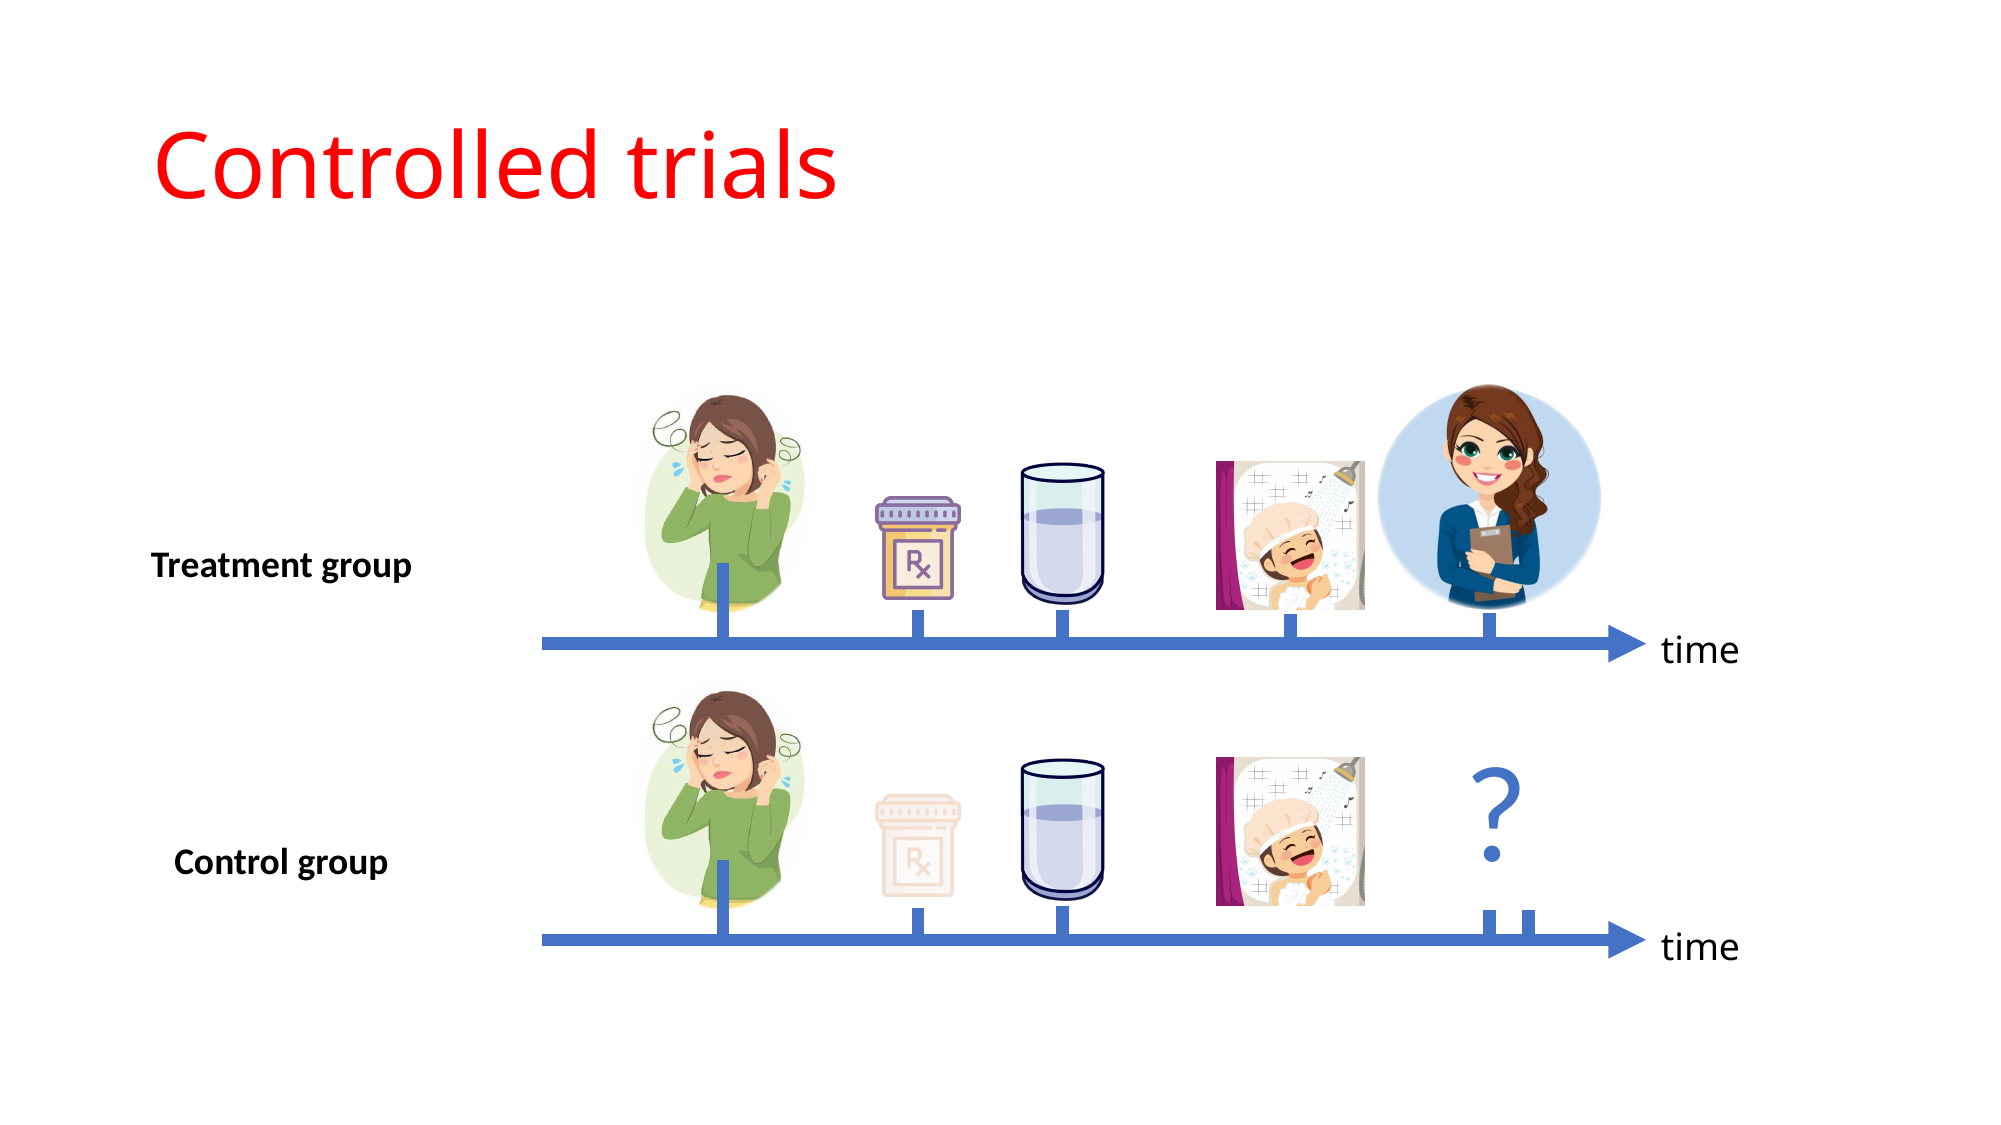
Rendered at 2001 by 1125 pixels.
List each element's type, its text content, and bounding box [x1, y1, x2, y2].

text_box ? [1449, 716, 1535, 896]
picture [982, 750, 1143, 909]
picture [631, 381, 814, 615]
picture [1216, 757, 1365, 906]
picture [982, 454, 1143, 613]
picture [875, 794, 961, 897]
picture [631, 677, 814, 911]
title Controlled trials [137, 59, 1863, 278]
text_box Control group [108, 829, 455, 890]
picture [1372, 380, 1607, 614]
text_box time [1645, 619, 1785, 679]
text_box time [1645, 915, 1785, 975]
picture [875, 496, 961, 600]
text_box Treatment group [108, 532, 455, 592]
picture [1216, 461, 1365, 610]
